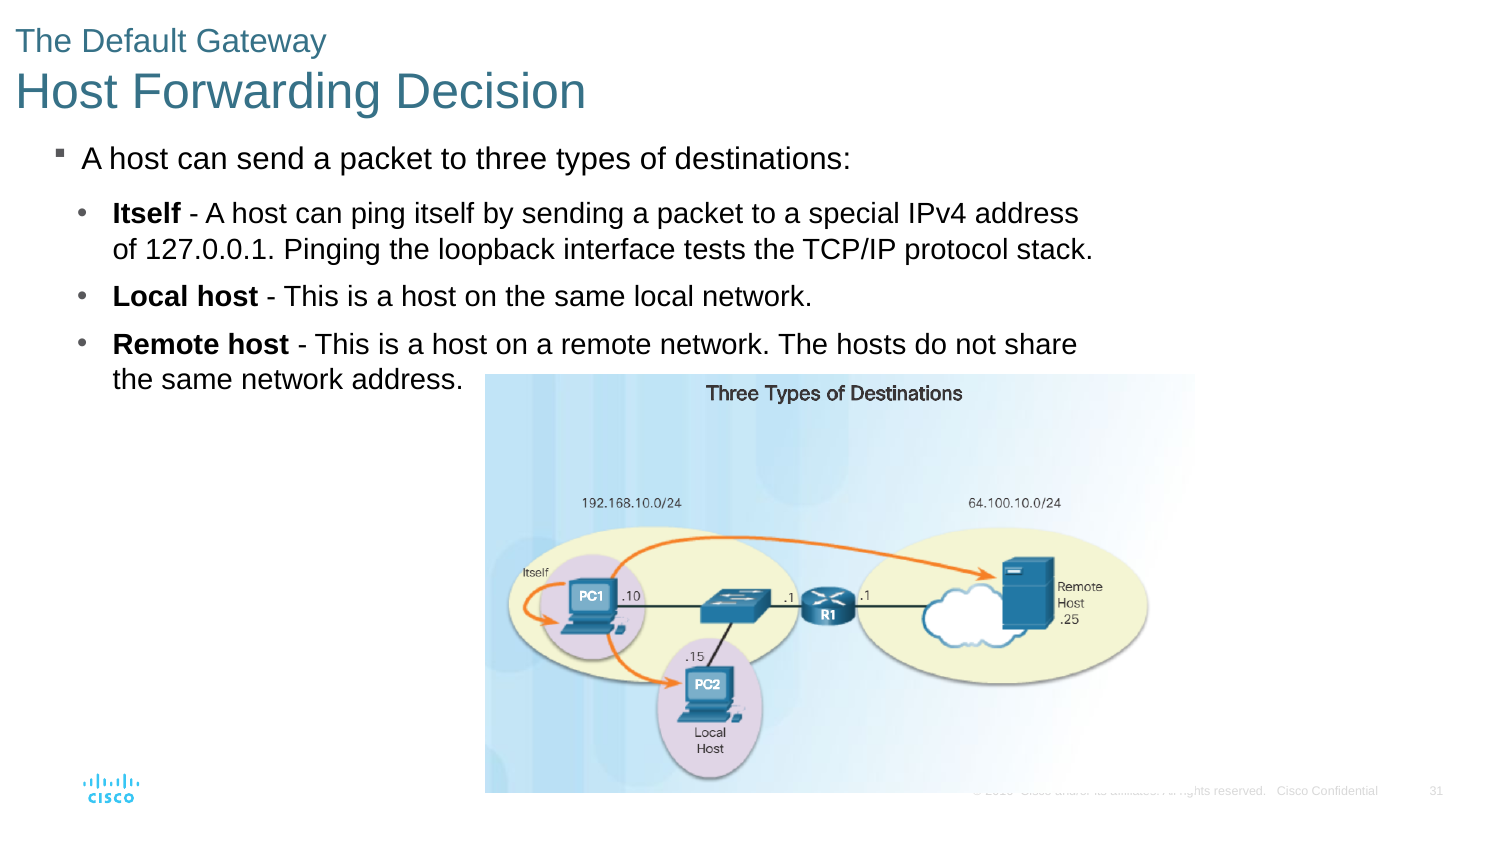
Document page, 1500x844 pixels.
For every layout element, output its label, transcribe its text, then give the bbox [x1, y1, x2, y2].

picture [484, 374, 1195, 793]
list A host can send a packet to three types of destinations: Itself - A host can ping itself by sending a packet to a special IPv4 address of 127.0.0.1. Pinging the loopback interface tests the TCP/IP protocol stack. Local host - This is a host on the same local network. Remote host - This is a host on a remote network. The hosts do not share the same network address. [38, 131, 1491, 813]
title The Default Gateway Host Forwarding Decision [0, 6, 1500, 131]
